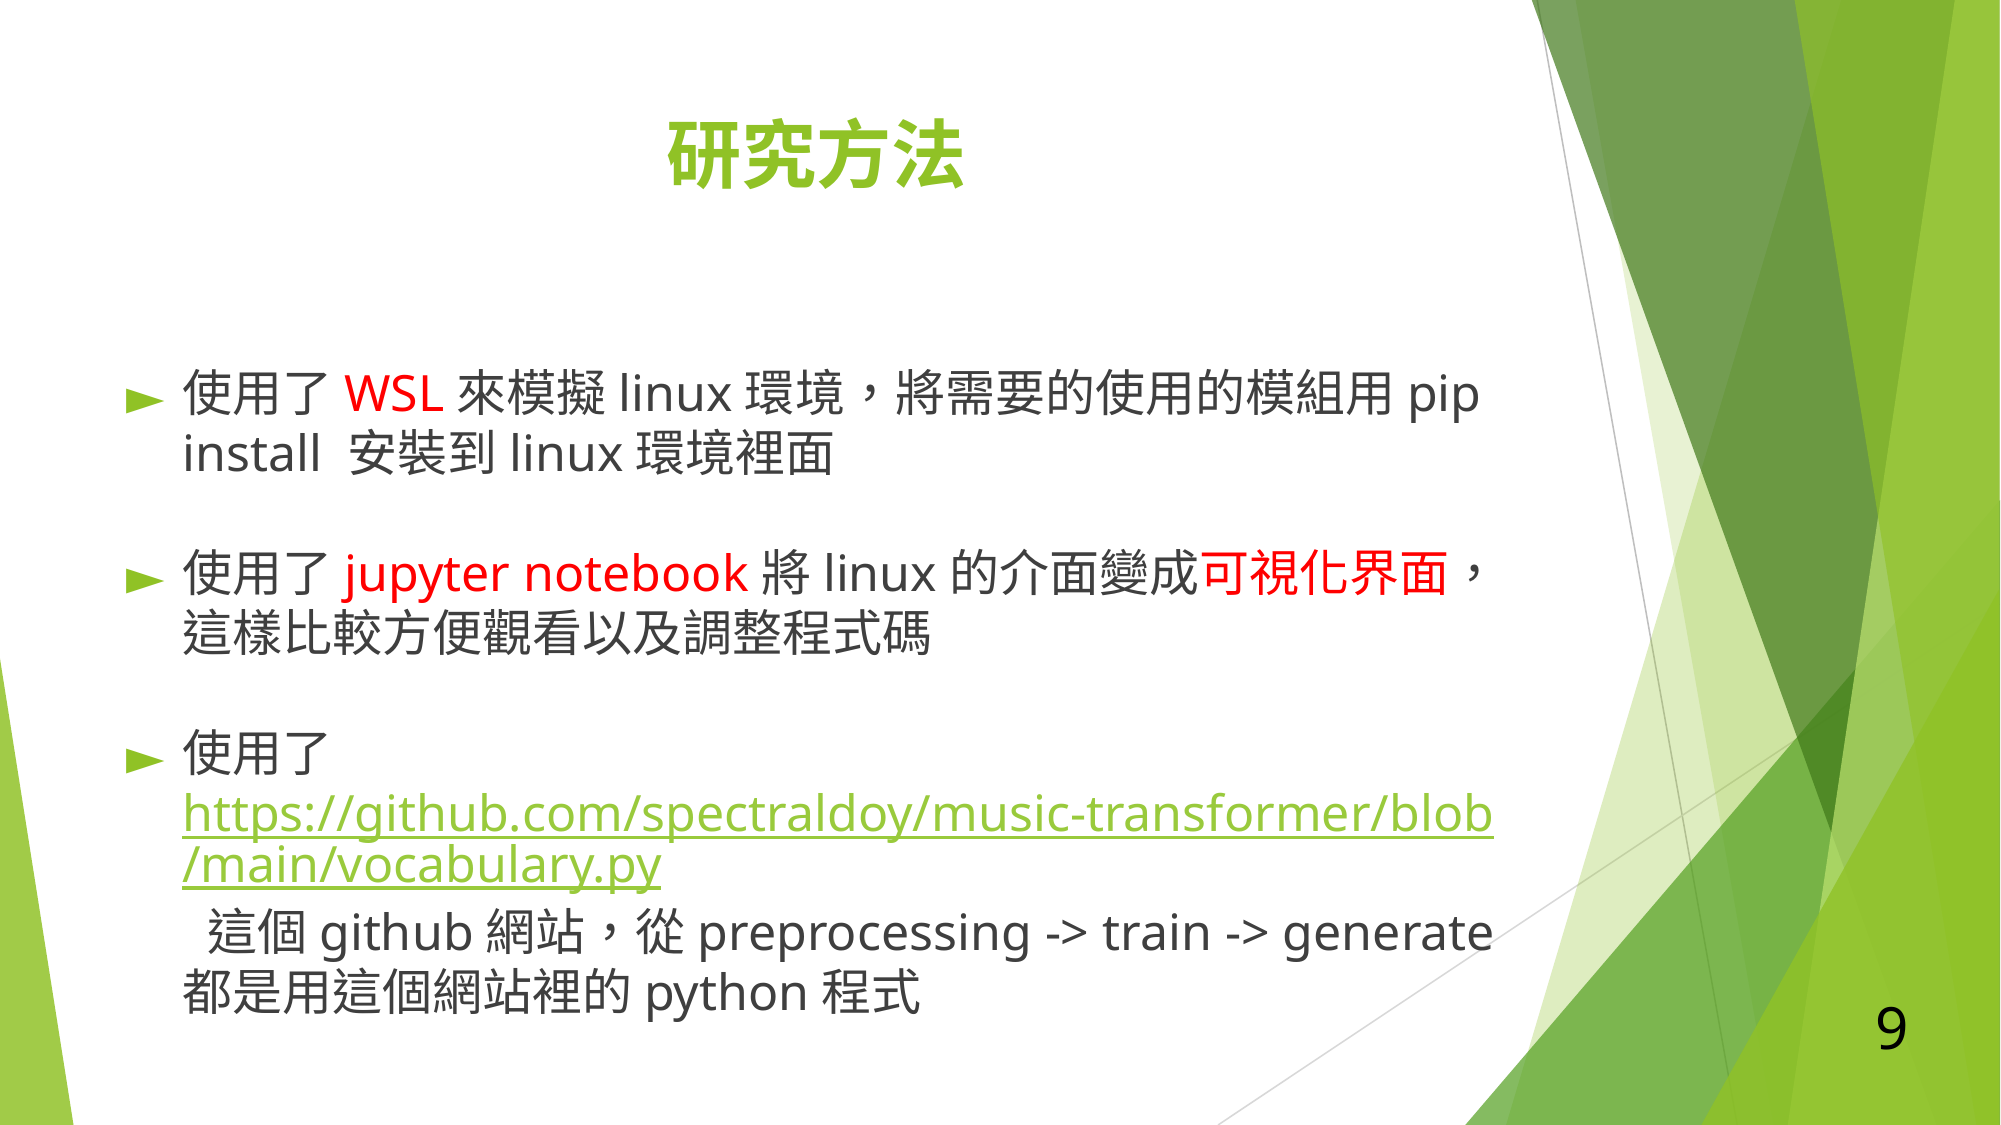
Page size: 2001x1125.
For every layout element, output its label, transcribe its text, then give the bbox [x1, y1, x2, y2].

slide_number 9 [1699, 957, 1924, 1105]
title 研究方法 [111, 99, 1522, 317]
list 使用了WSL來模擬linux環境，將需要的使用的模組用pip install 安裝到linux環境裡面 使用了jupyter notebook將linux的介面變成可視化界面，這樣比較方便觀看以及調整程式碼 使用了https://github.com/spectraldoy/music-transformer/blob/main/vocabulary.py 這個github網站，從preprocessing -> train -> generate 都是用這個網站裡的python程式 [111, 354, 1522, 992]
